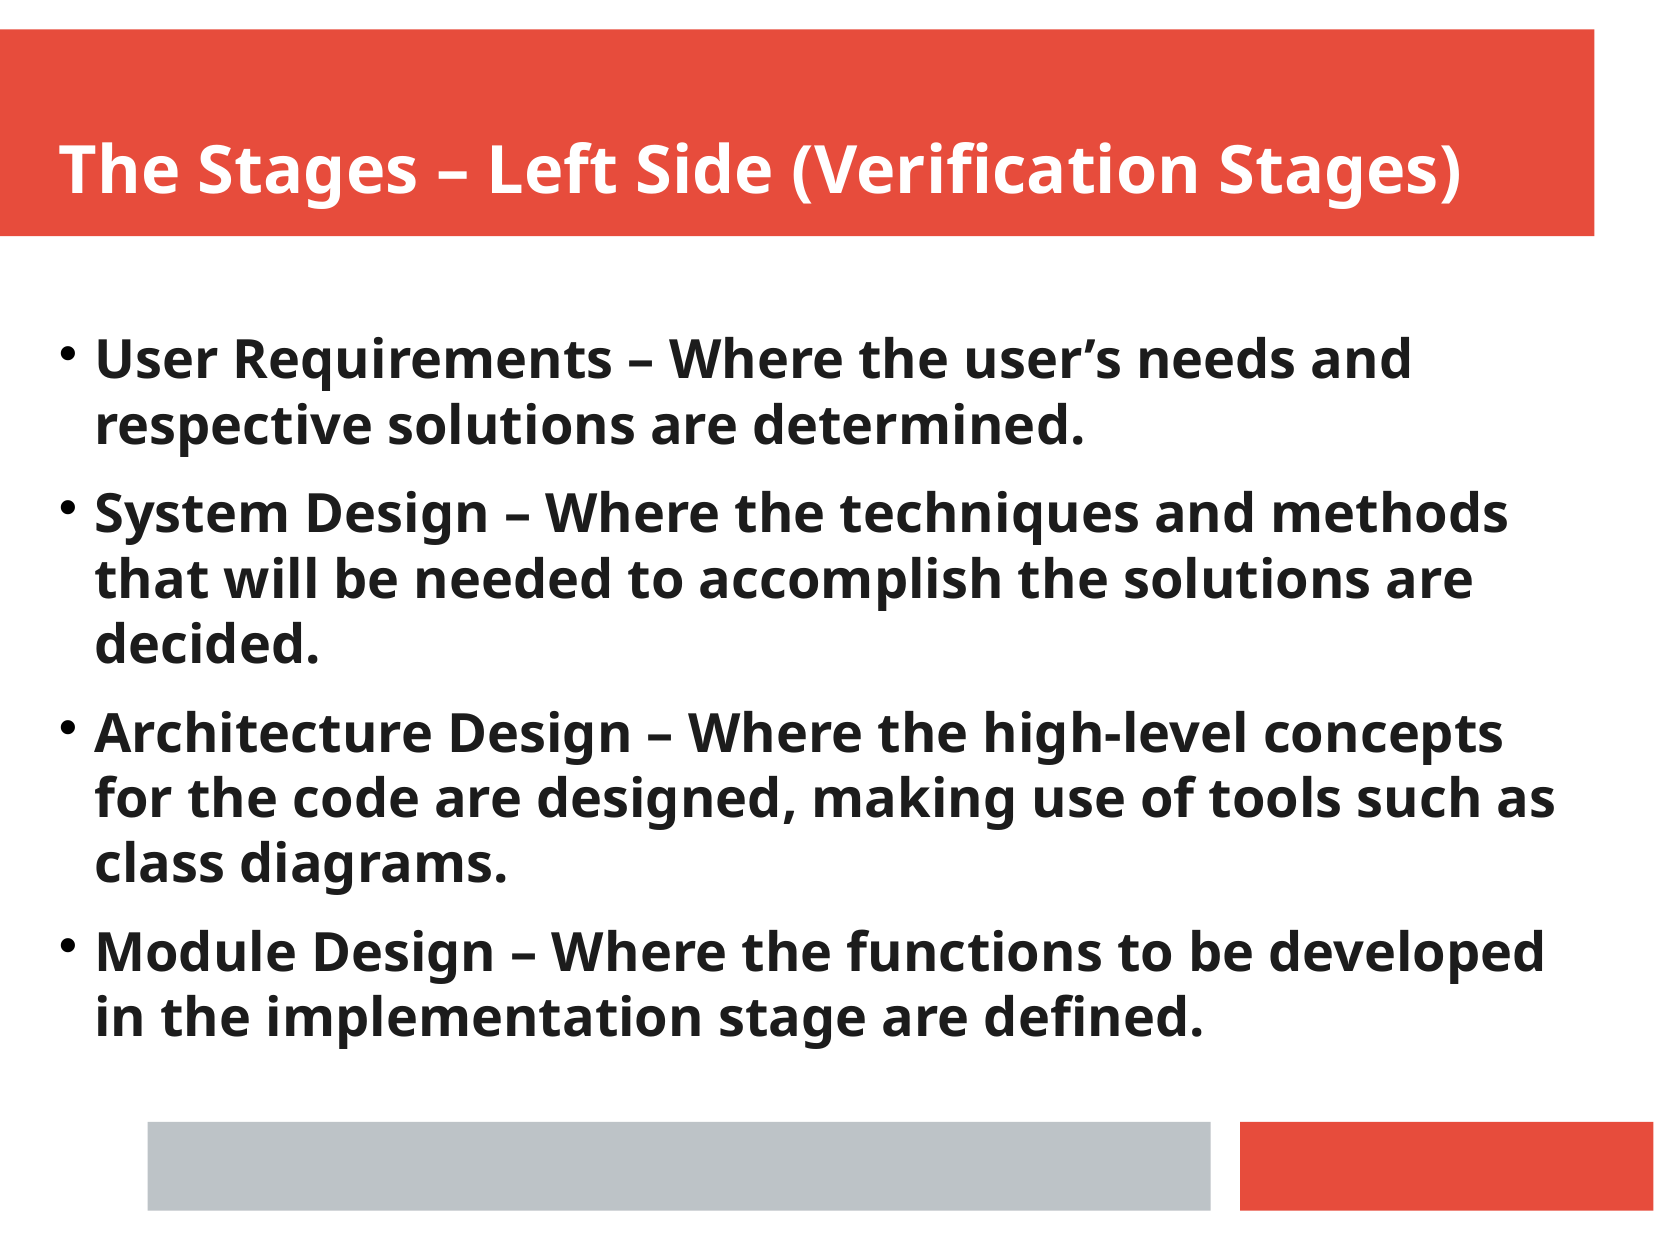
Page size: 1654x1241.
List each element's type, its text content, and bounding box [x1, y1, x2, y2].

text_box The Stages – Left Side (Verification Stages) [58, 58, 1595, 207]
text_box User Requirements – Where the user’s needs and respective solutions are determined. System Design – Where the techniques and methods that will be needed to accomplish the solutions are decided. Architecture Design – Where the high-level concepts for the code are designed, making use of tools such as class diagrams. Module Design – Where the functions to be developed in the implementation stage are defined. [58, 324, 1565, 1093]
